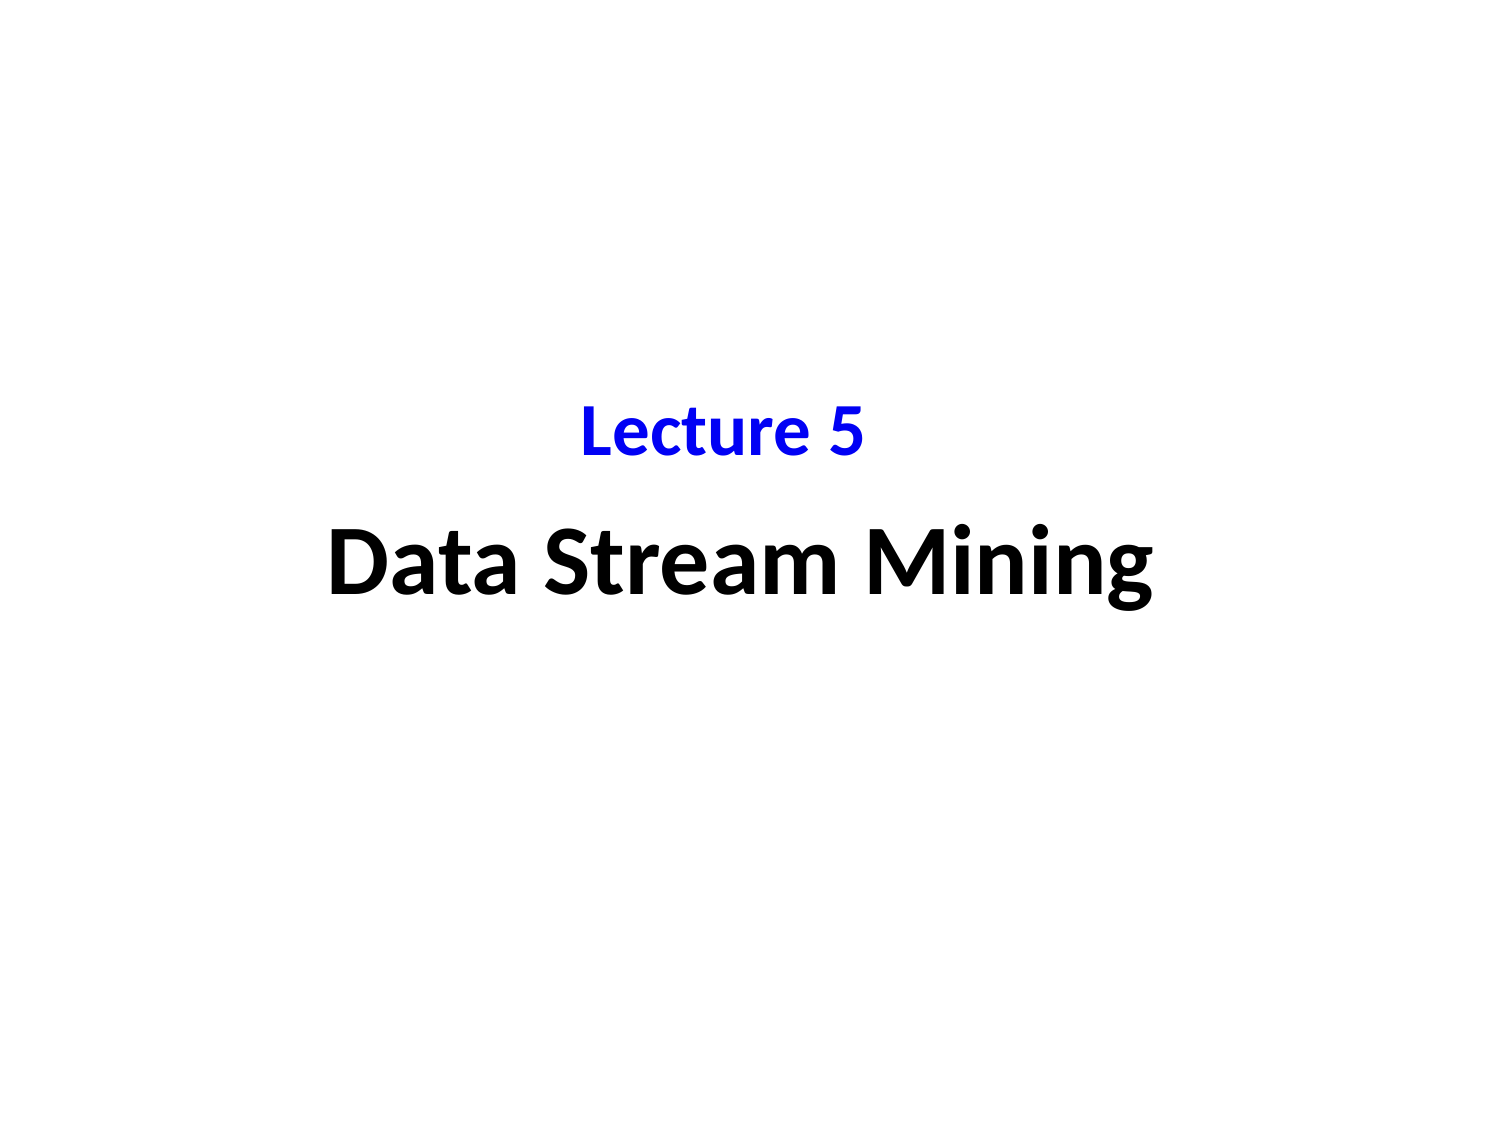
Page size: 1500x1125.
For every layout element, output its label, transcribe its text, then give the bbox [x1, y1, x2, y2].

text_box Lecture 5 Data Stream Mining [132, 372, 1350, 623]
